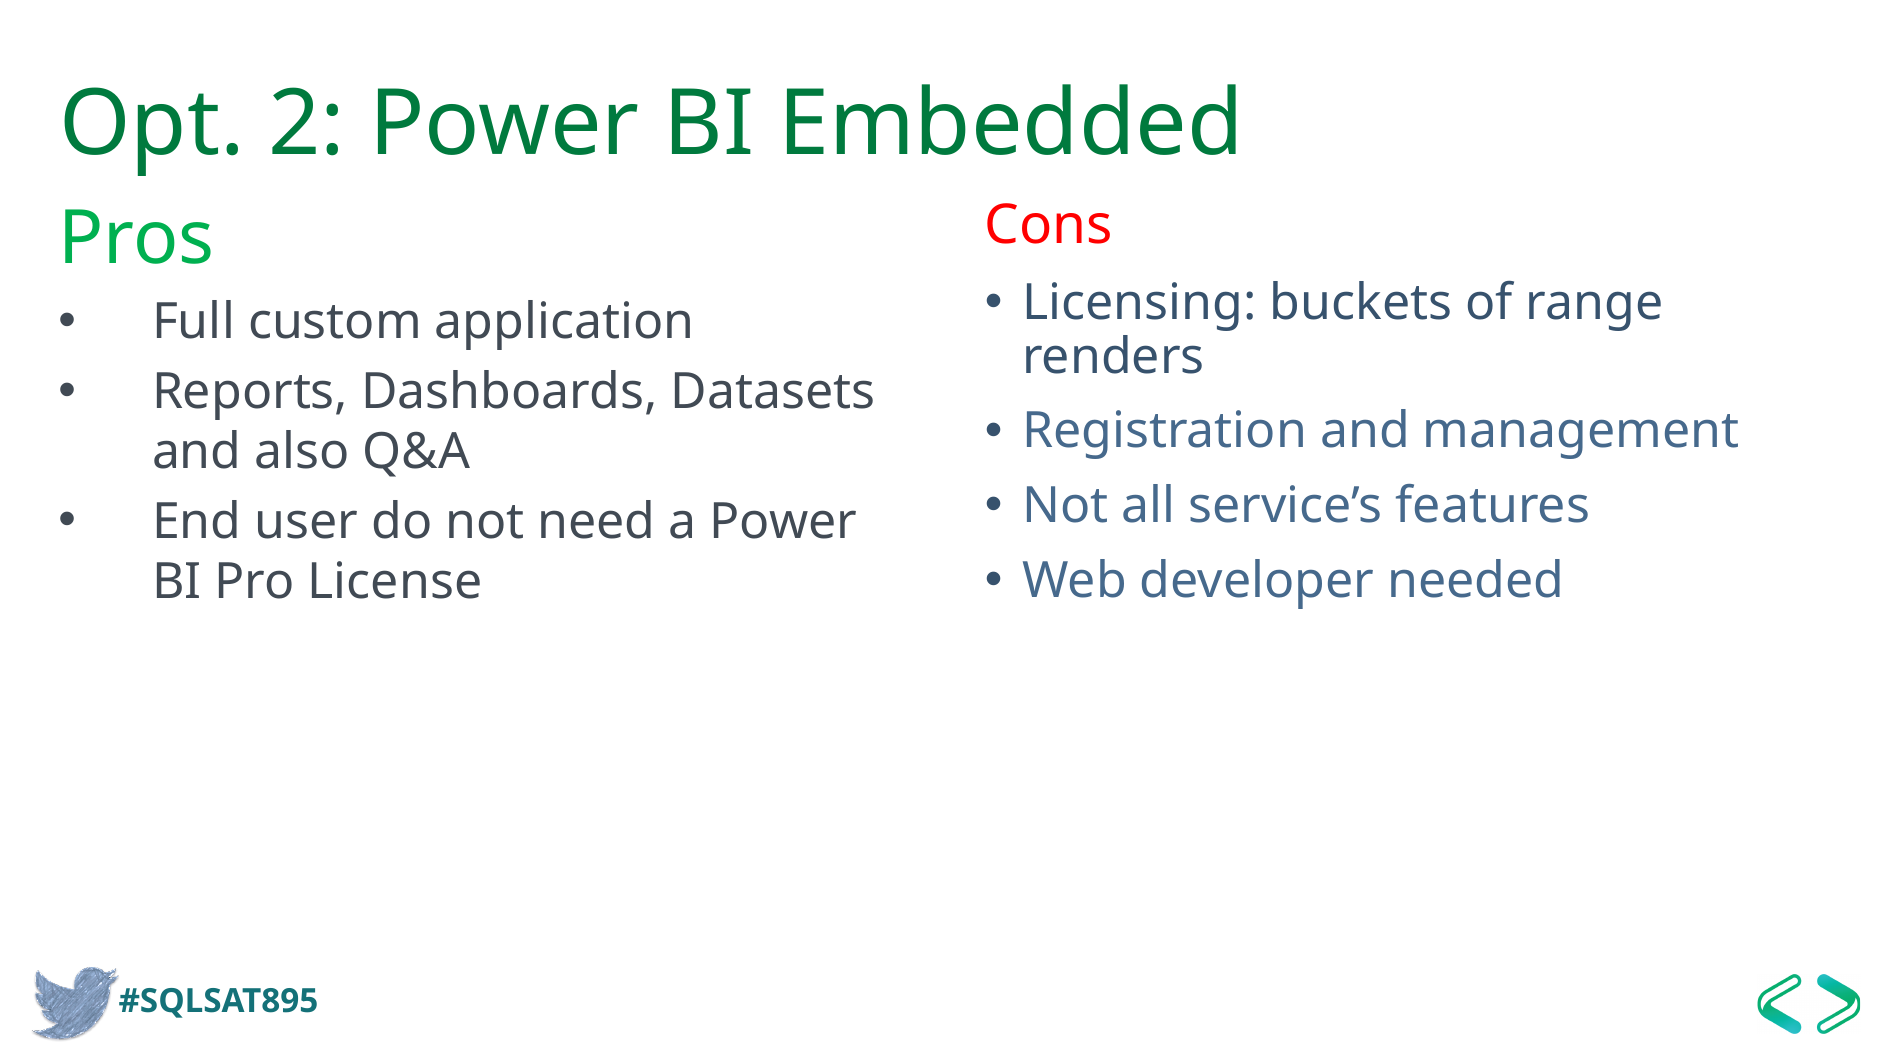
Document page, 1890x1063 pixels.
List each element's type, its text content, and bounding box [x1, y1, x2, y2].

list Pros Full custom application Reports, Dashboards, Datasets and also Q&A End user do not need a Power BI Pro License [58, 188, 920, 931]
picture [26, 952, 121, 1048]
title Opt. 2: Power BI Embedded [59, 59, 1831, 178]
text_box Cons Licensing: buckets of range renders Registration and management Not all service’s features Web developer needed [970, 188, 1832, 931]
